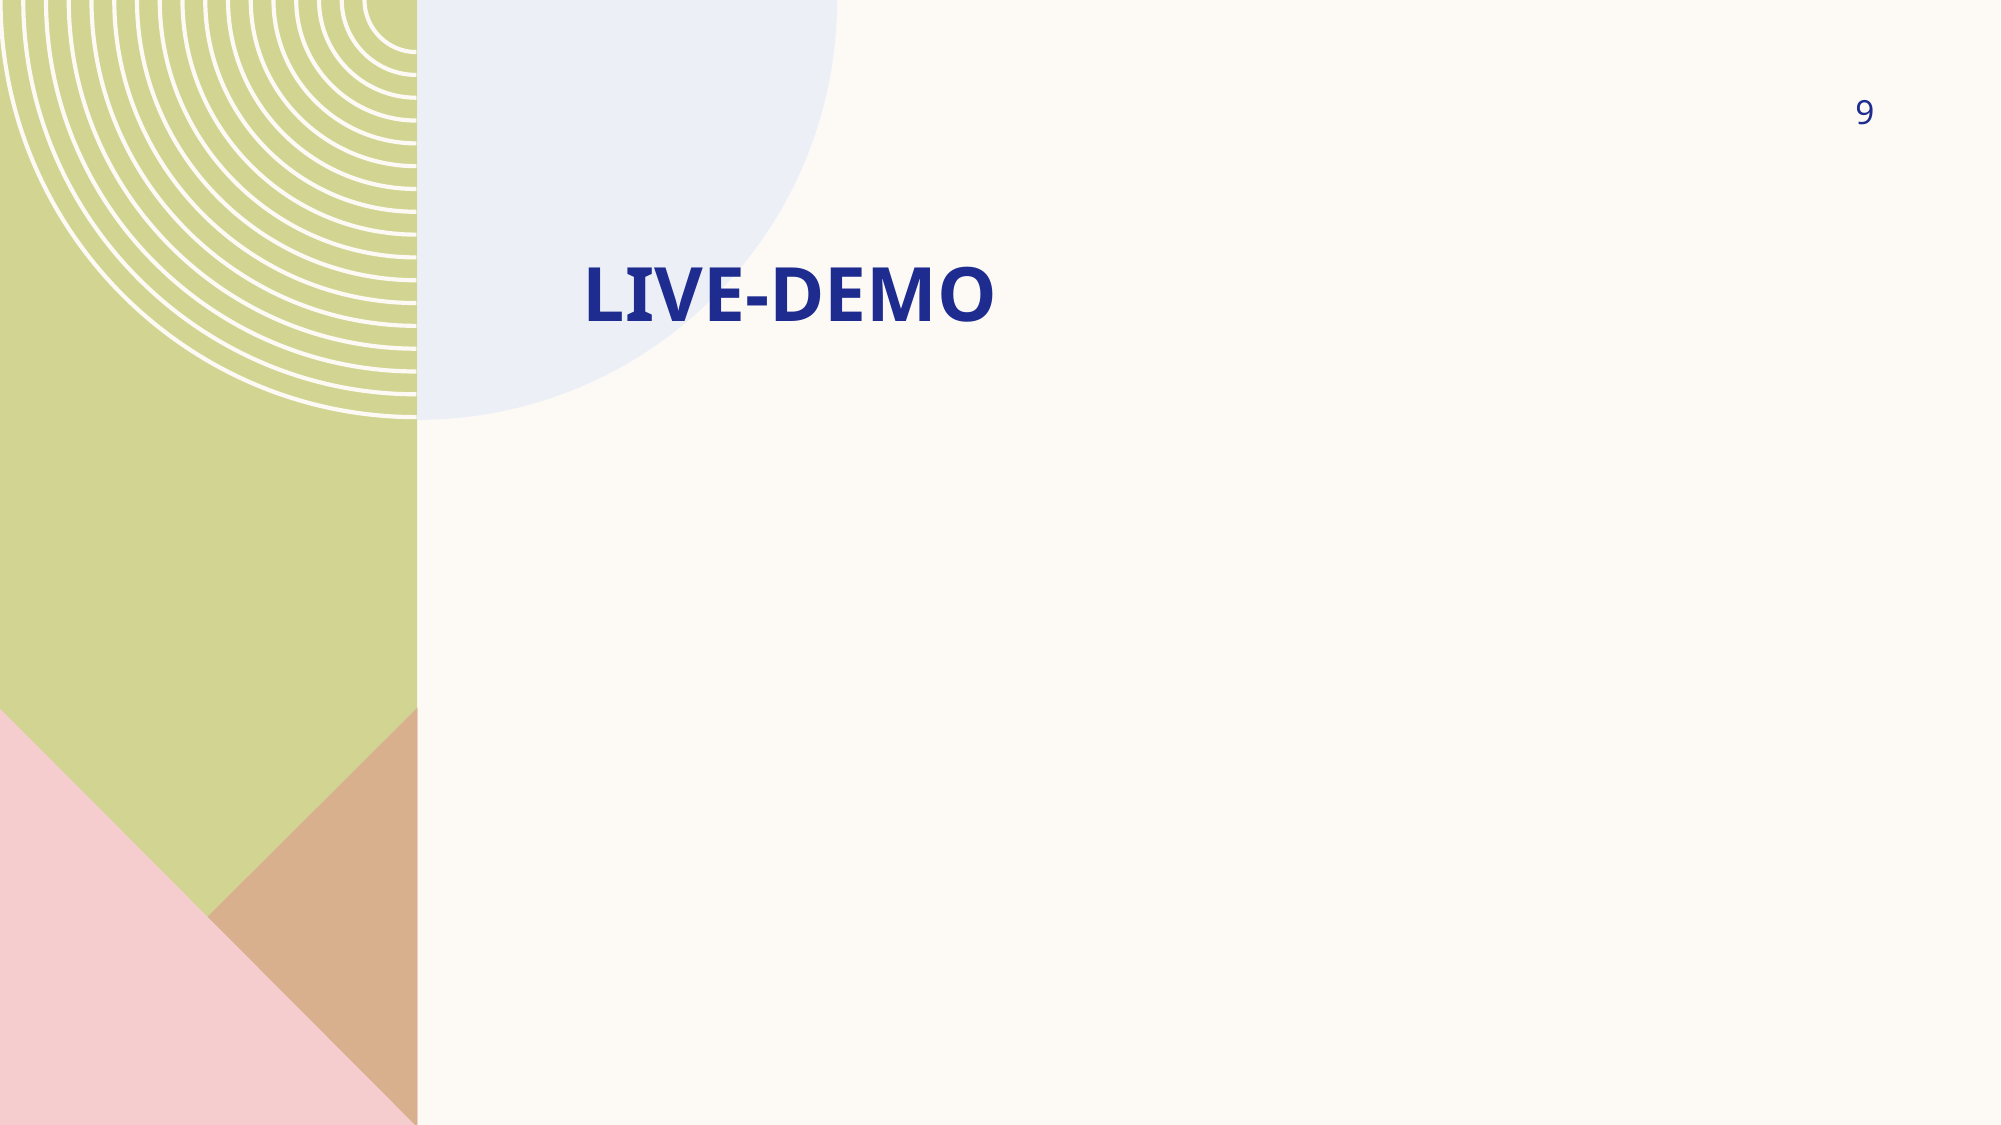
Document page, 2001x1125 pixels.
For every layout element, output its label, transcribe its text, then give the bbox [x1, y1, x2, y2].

slide_number 9 [1699, 75, 1875, 153]
title Live-Demo [567, 173, 1875, 337]
